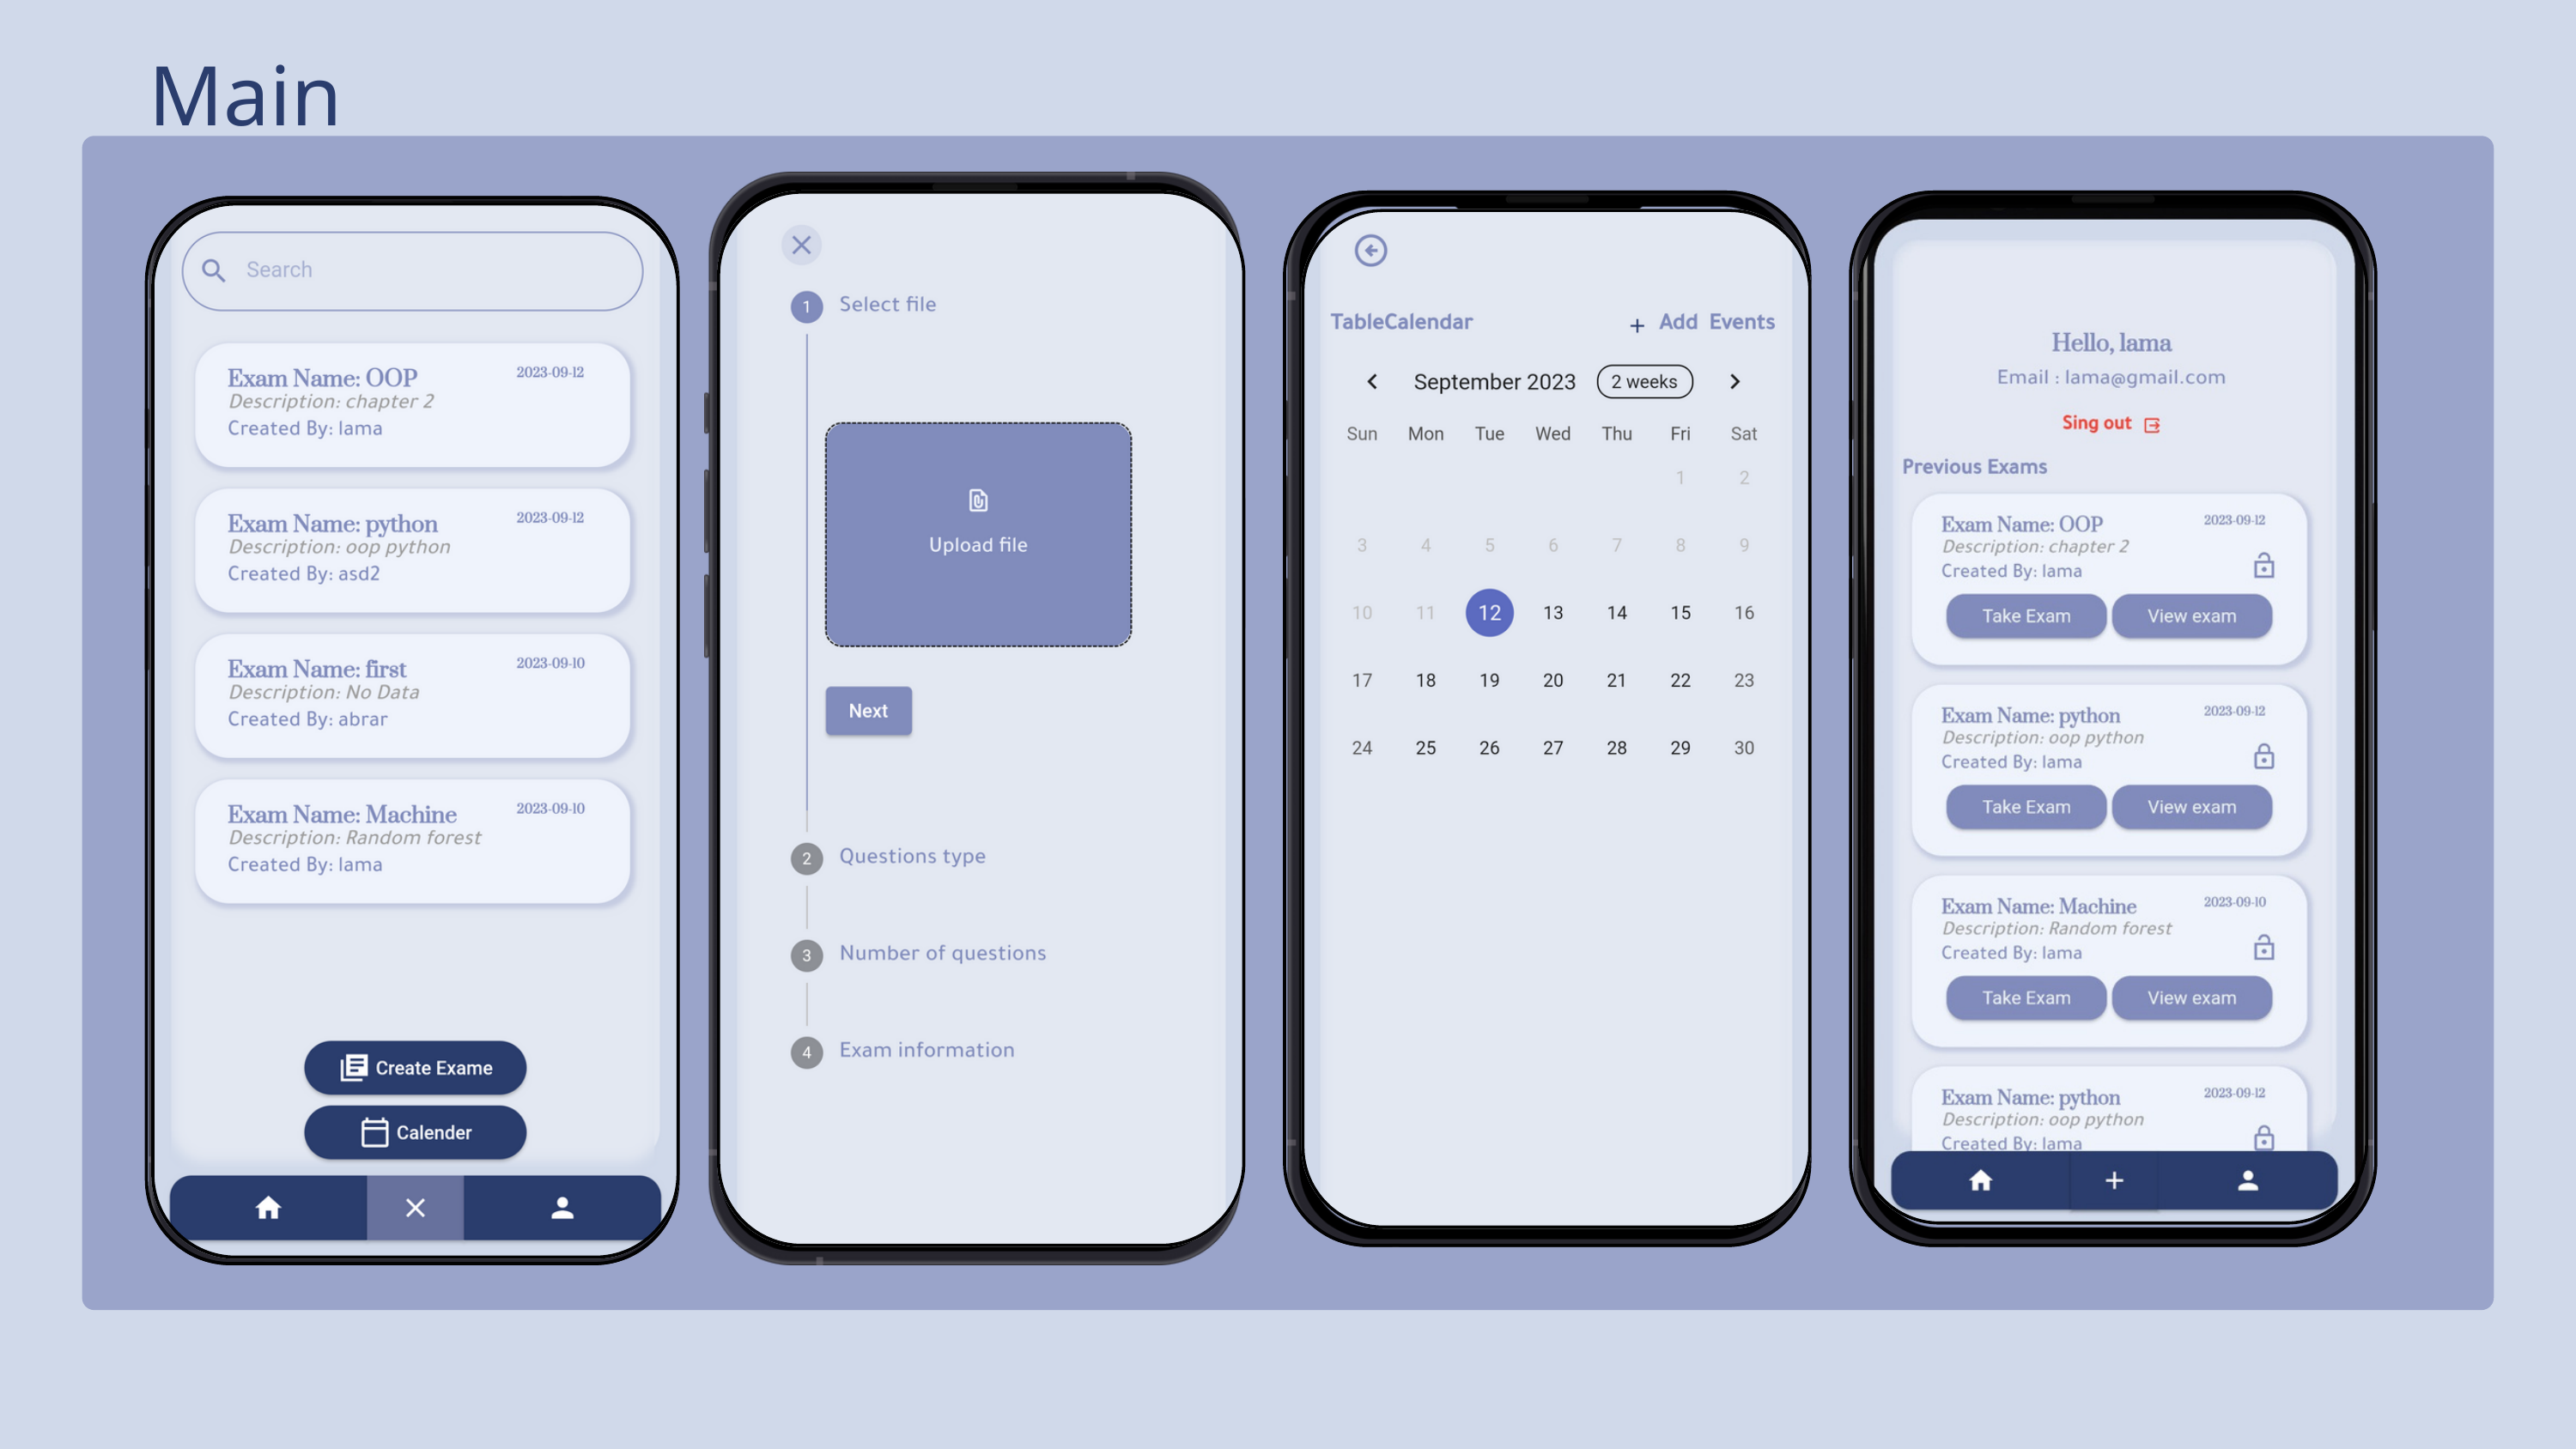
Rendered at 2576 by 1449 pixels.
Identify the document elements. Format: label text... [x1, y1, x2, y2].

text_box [150, 202, 680, 1259]
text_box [144, 196, 680, 1266]
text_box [82, 136, 2494, 1311]
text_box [1301, 209, 1812, 1229]
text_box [1849, 190, 2378, 1247]
text_box Main [82, 27, 410, 132]
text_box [1282, 190, 1812, 1247]
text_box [1857, 204, 2369, 1225]
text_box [716, 190, 1246, 1247]
